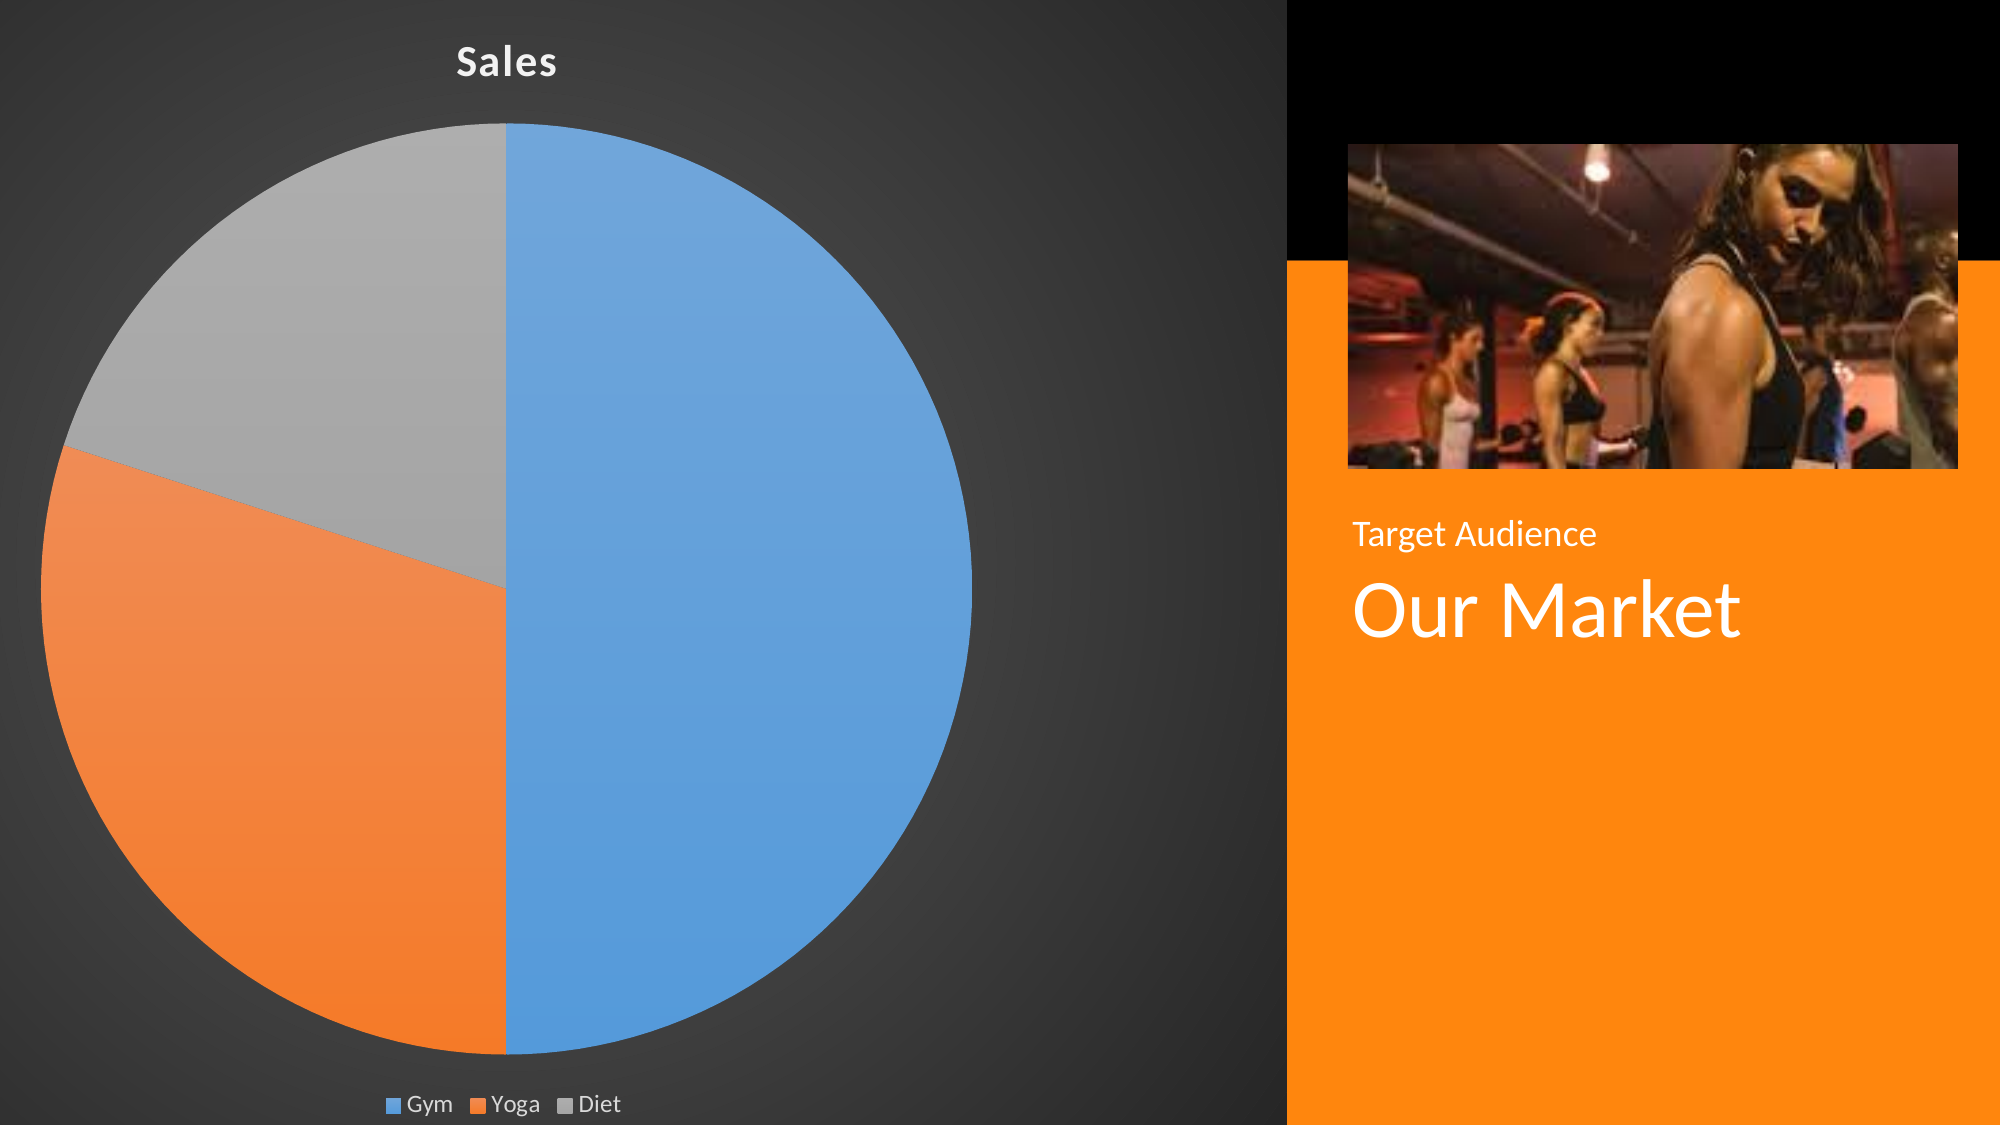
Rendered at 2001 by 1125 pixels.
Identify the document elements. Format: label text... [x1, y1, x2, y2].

picture [1347, 144, 1958, 469]
text_box [1287, 0, 2000, 261]
chart [0, 0, 1287, 1125]
text_box [1287, 261, 2000, 1125]
text_box Target Audience Our Market [1337, 501, 1969, 762]
